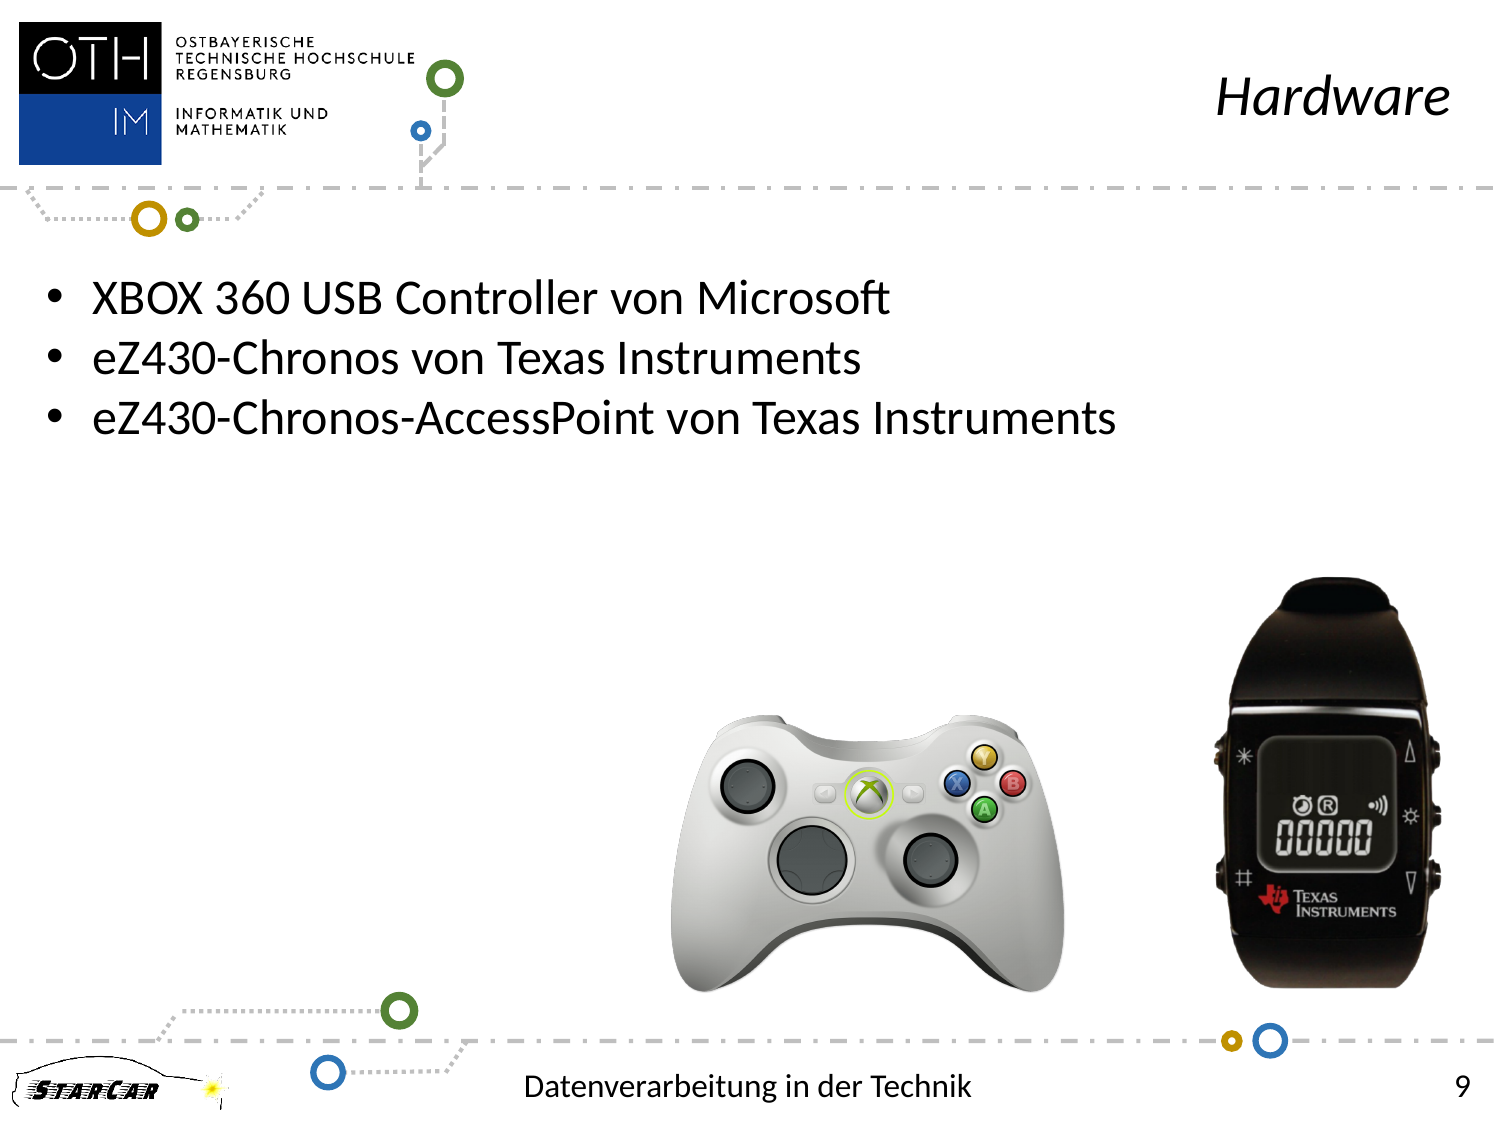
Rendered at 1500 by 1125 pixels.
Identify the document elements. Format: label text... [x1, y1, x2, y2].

footer Datenverarbeitung in der Technik [0, 1042, 1497, 1125]
list XBOX 360 USB Controller von Microsoft eZ430-Chronos von Texas Instruments eZ430-Chronos-AccessPoint von Texas Instruments [46, 264, 1452, 992]
picture [1207, 562, 1452, 1019]
list Hardware [478, 21, 1452, 164]
picture [417, 127, 424, 134]
picture [670, 714, 1066, 994]
picture [19, 22, 428, 165]
